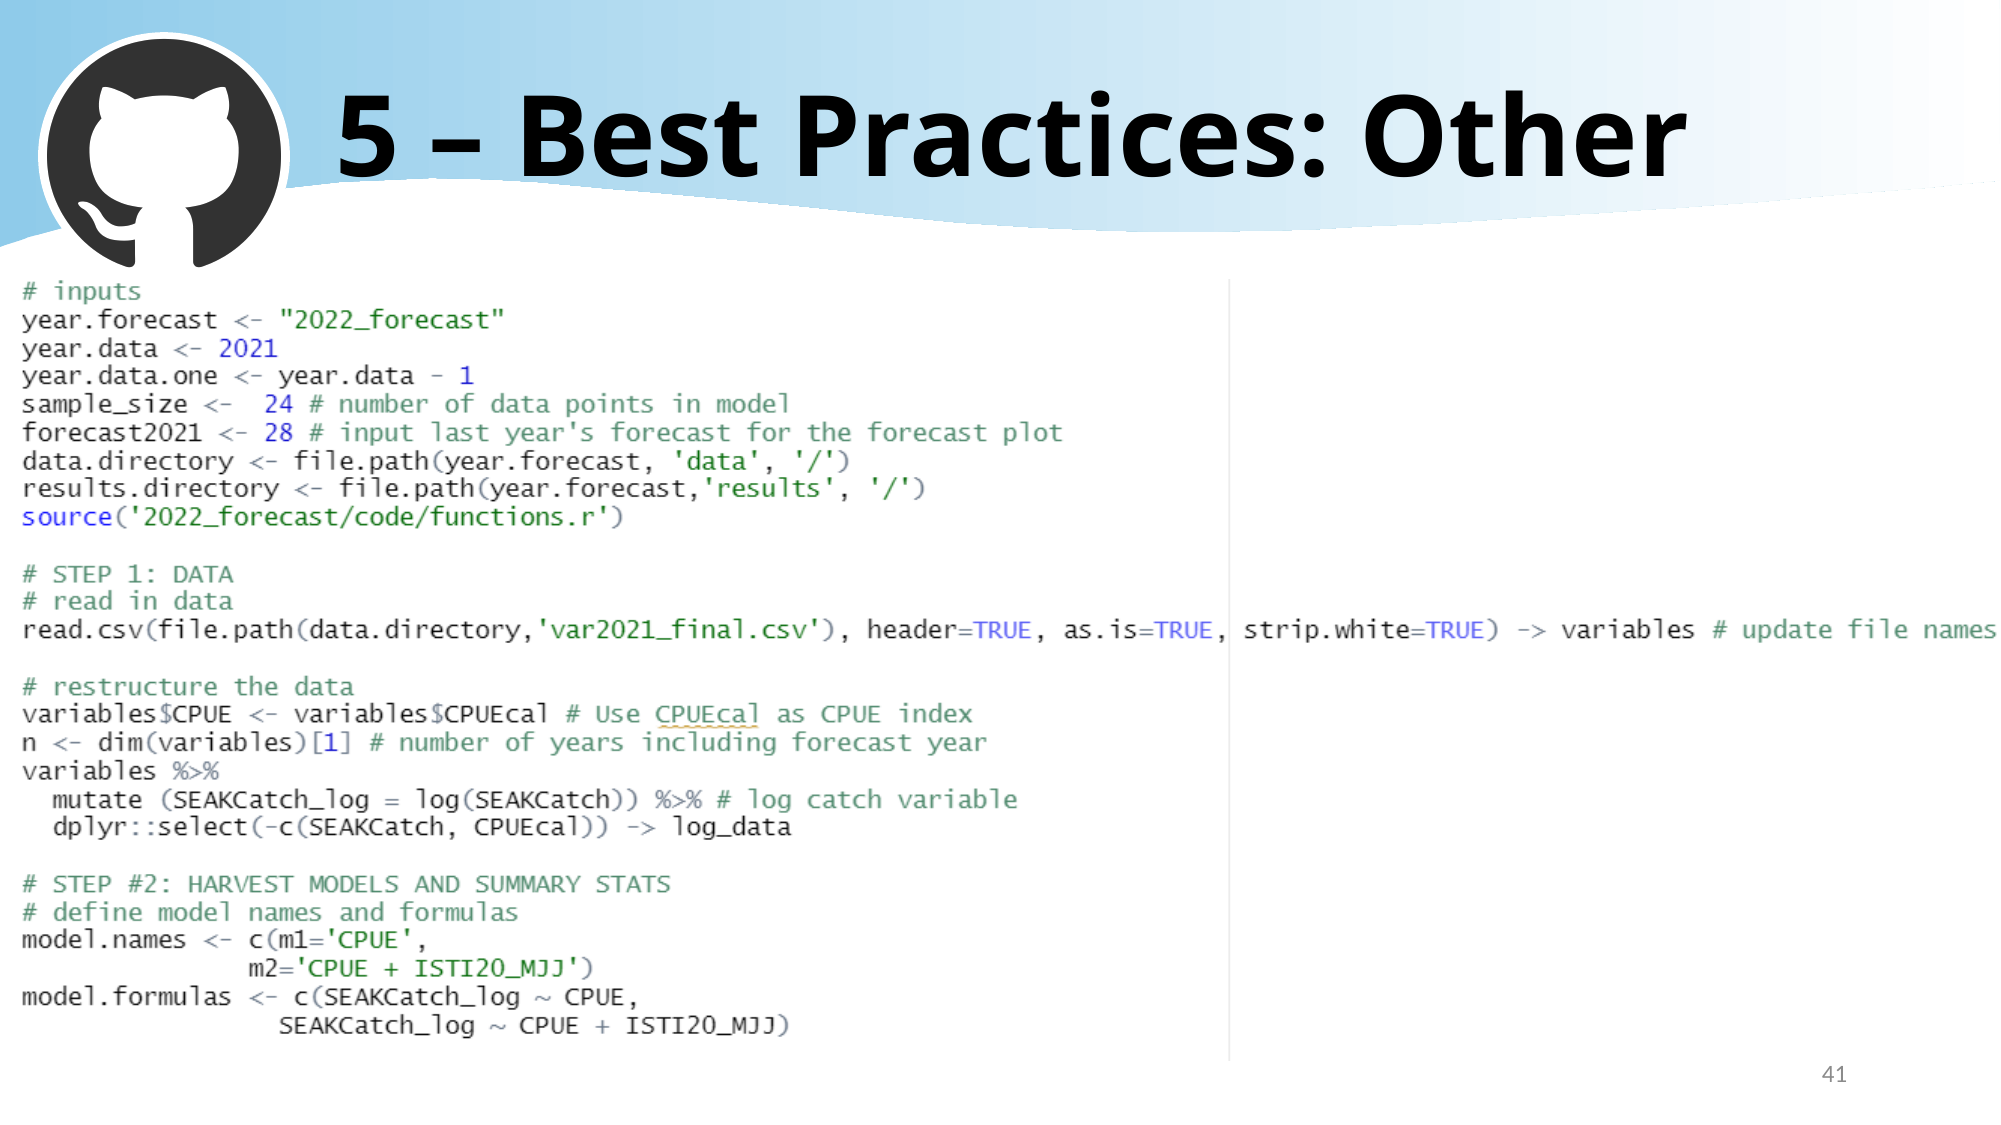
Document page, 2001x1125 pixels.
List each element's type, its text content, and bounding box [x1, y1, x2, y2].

title 5 – Best Practices: Other [320, 46, 1863, 234]
picture [17, 279, 2000, 1061]
picture [47, 36, 281, 270]
slide_number 41 [1412, 1061, 1863, 1103]
